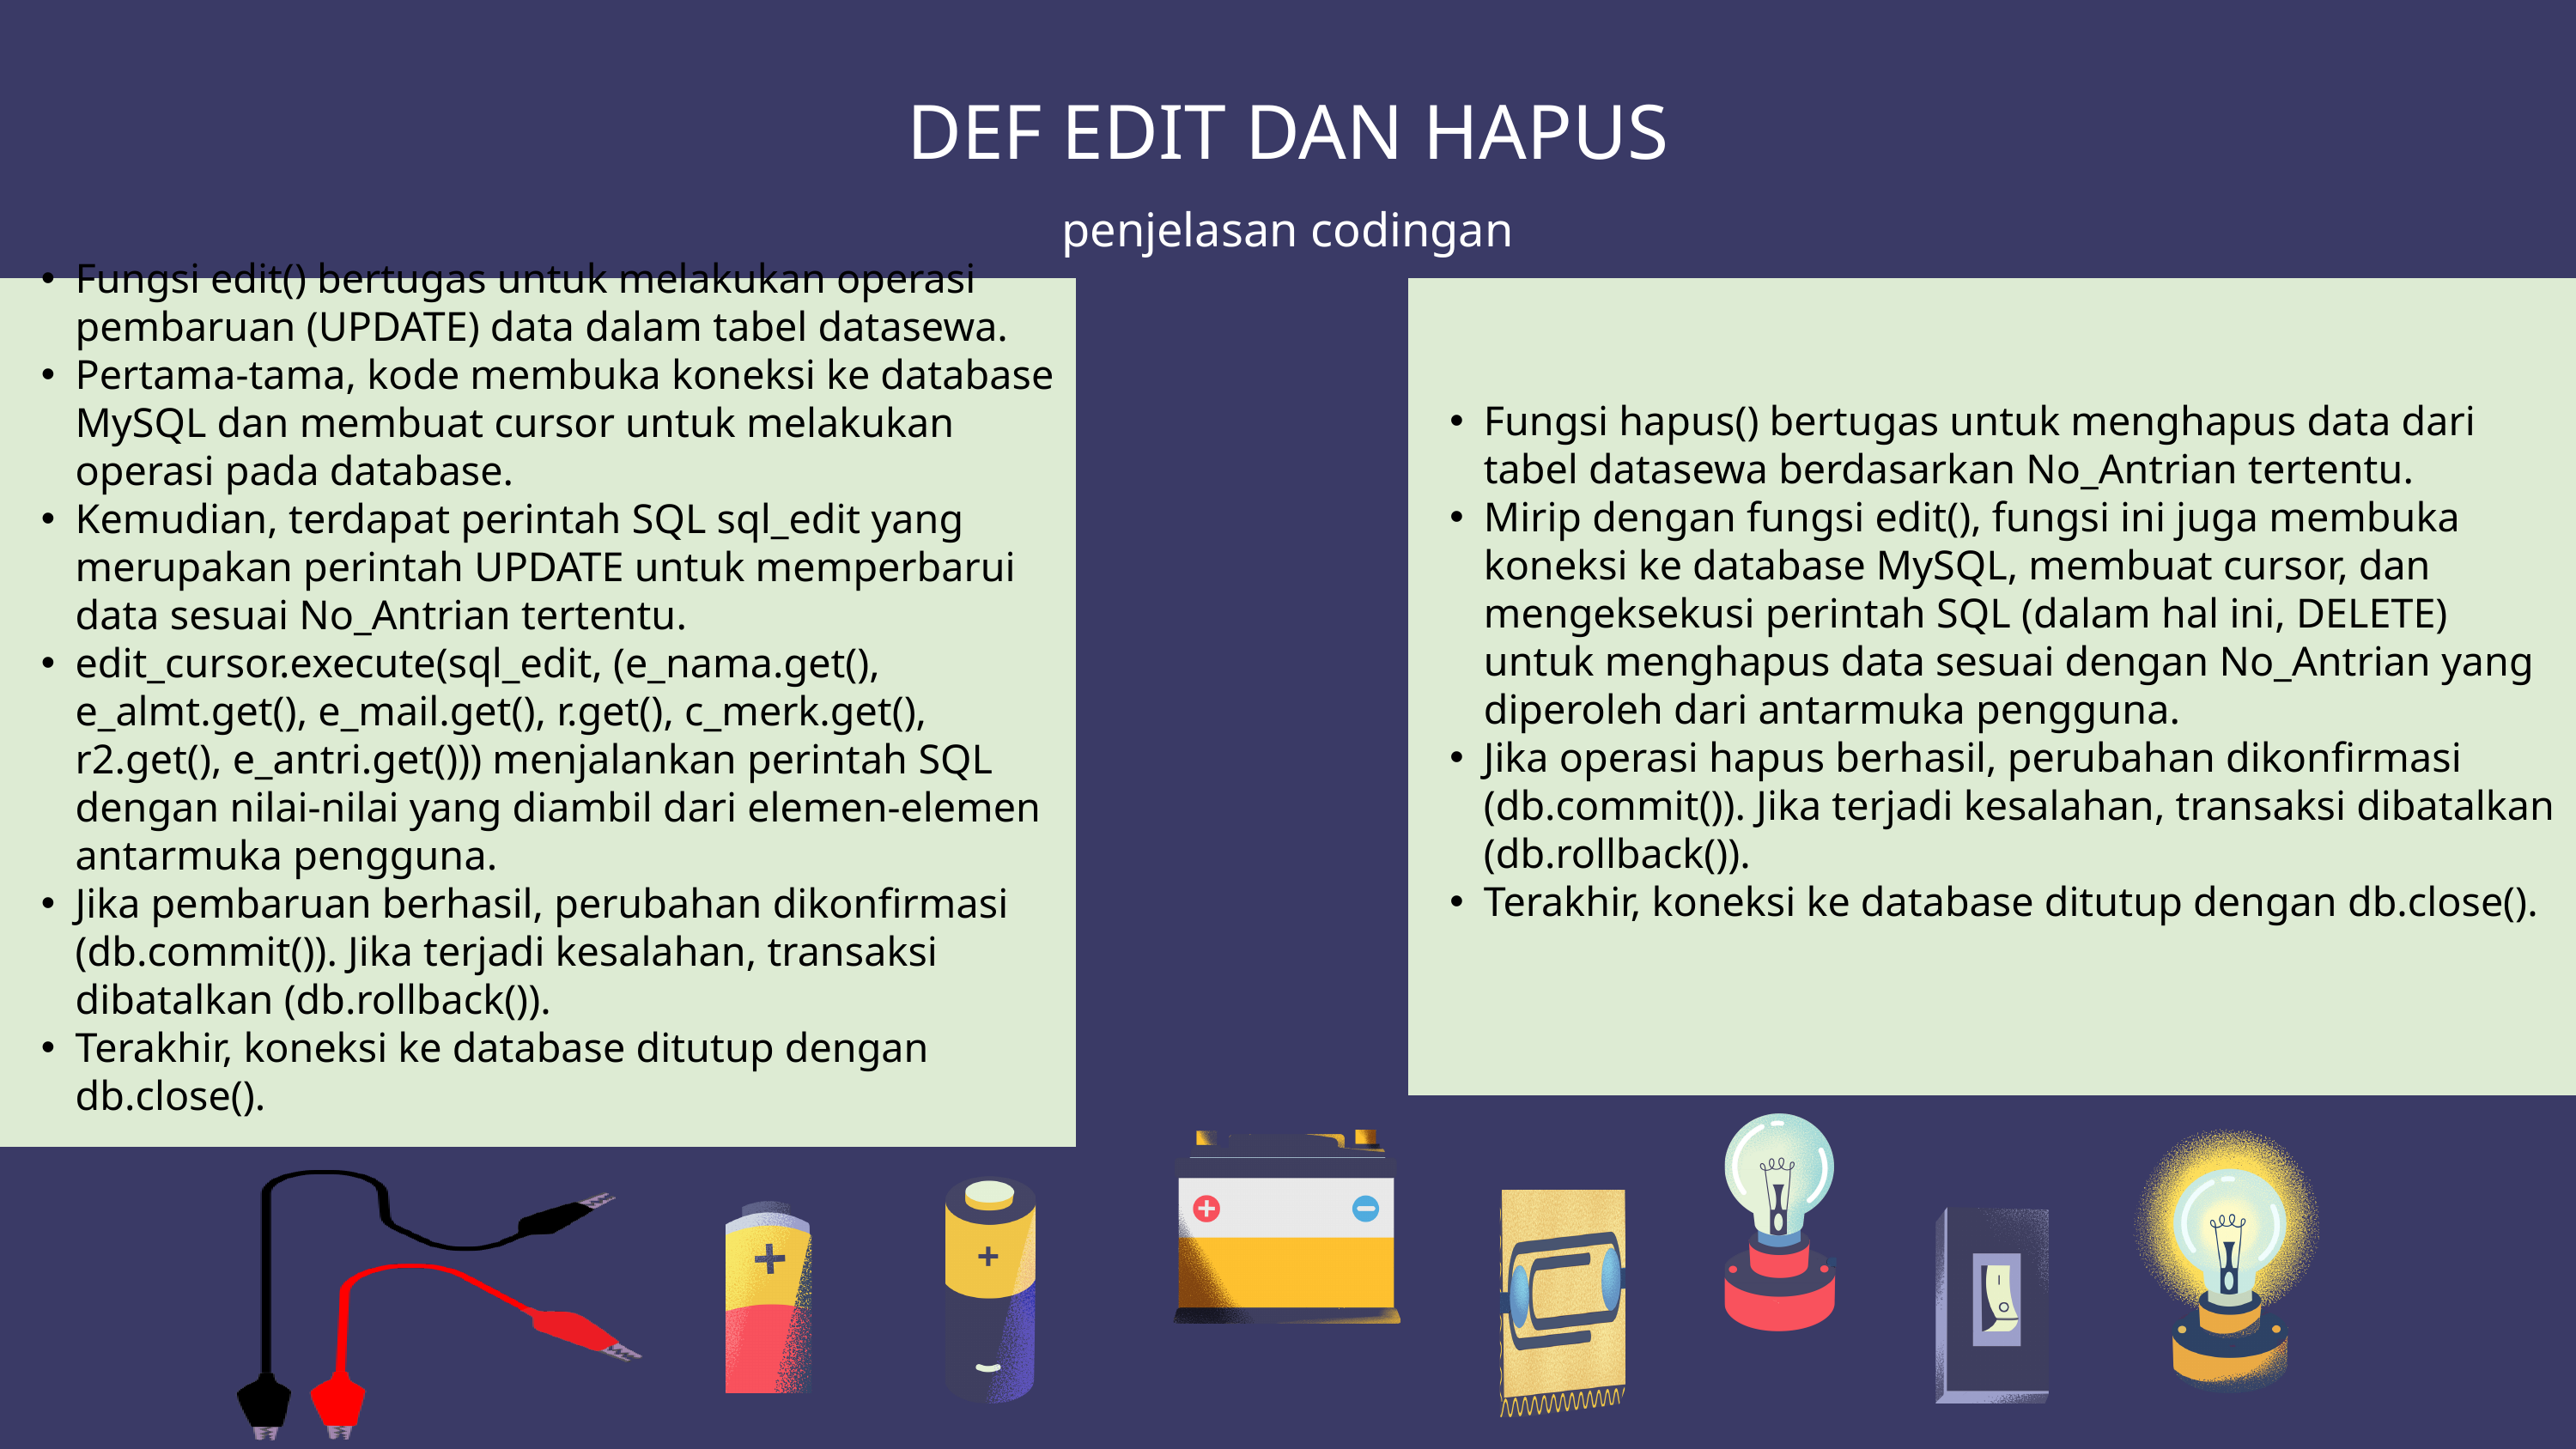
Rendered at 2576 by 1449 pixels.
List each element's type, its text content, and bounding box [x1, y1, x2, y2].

text_box [945, 1176, 1036, 1404]
text_box [726, 1201, 812, 1393]
text_box penjelasan codingan [442, 200, 2134, 257]
text_box [234, 1170, 642, 1440]
text_box [1724, 1113, 1837, 1340]
text_box [1935, 1207, 2049, 1404]
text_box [0, 277, 1076, 1148]
text_box DEF EDIT DAN HAPUS [513, 84, 2062, 175]
text_box [2133, 1129, 2320, 1393]
text_box [1499, 1190, 1625, 1417]
text_box [1173, 1130, 1401, 1324]
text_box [1407, 277, 2576, 1095]
